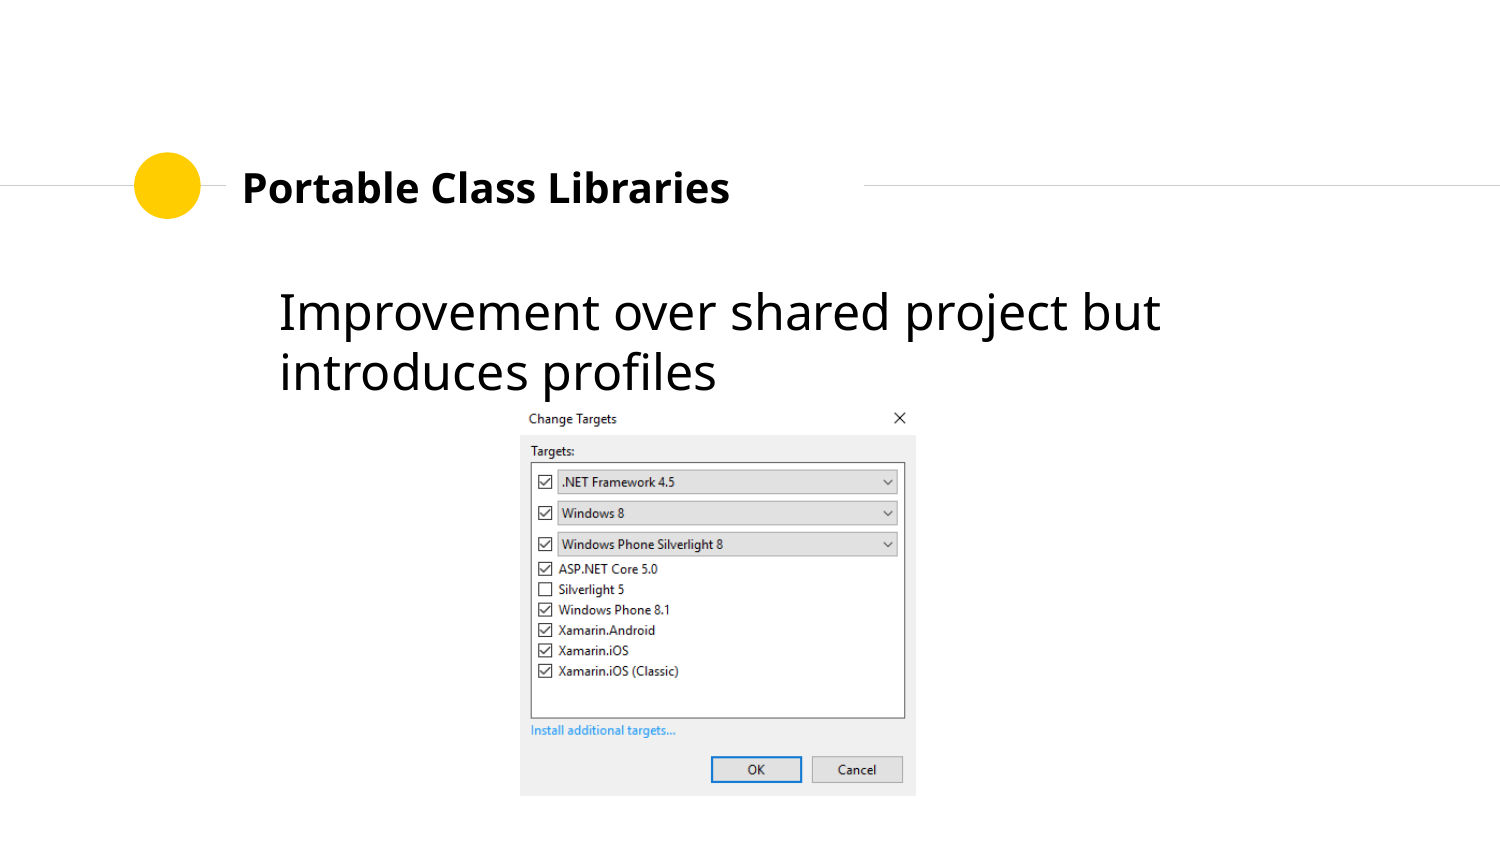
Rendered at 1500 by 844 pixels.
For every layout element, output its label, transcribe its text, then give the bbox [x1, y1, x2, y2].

title Portable Class Libraries [226, 151, 863, 223]
picture [519, 403, 916, 797]
list Improvement over shared project but introduces profiles [226, 265, 1344, 776]
